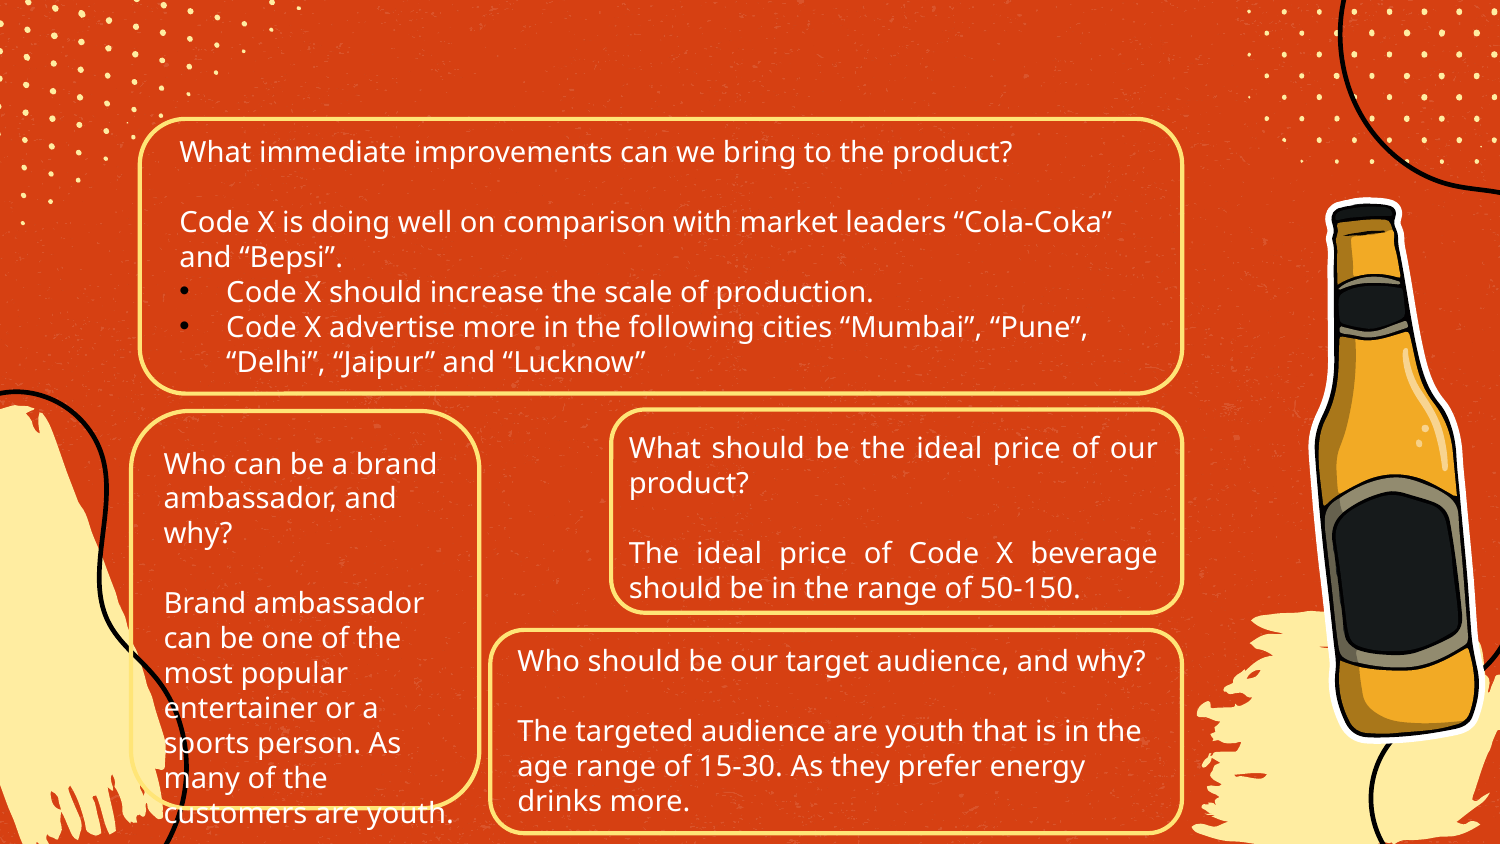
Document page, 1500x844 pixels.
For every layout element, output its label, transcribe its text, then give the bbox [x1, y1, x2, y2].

text_box What should be the ideal price of our product? The ideal price of Code X beverage should be in the range of 50-150. [613, 422, 1174, 612]
text_box [1174, 135, 1185, 378]
text_box [128, 408, 473, 795]
text_box [616, 407, 1185, 605]
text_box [1312, 201, 1461, 738]
text_box Who should be our target audience, and why? The targeted audience are youth that is in the age range of 15-30. As they prefer energy drinks more. [502, 635, 1180, 825]
text_box Who can be a brand ambassador, and why? Brand ambassador can be one of the most popular entertainer or a sports person. As many of the customers are youth. [148, 437, 485, 837]
text_box [609, 427, 613, 596]
text_box [488, 627, 1174, 836]
text_box [137, 116, 1166, 396]
text_box What immediate improvements can we bring to the product? Code X is doing well on comparison with market leaders “Cola-Coka” and “Bepsi”. Code X should increase the scale of production. Code X advertise more in the following cities “Mumbai”, “Pune”, “Delhi”, “Jaipur” and “Lucknow” [164, 126, 1174, 386]
text_box [1180, 647, 1185, 816]
